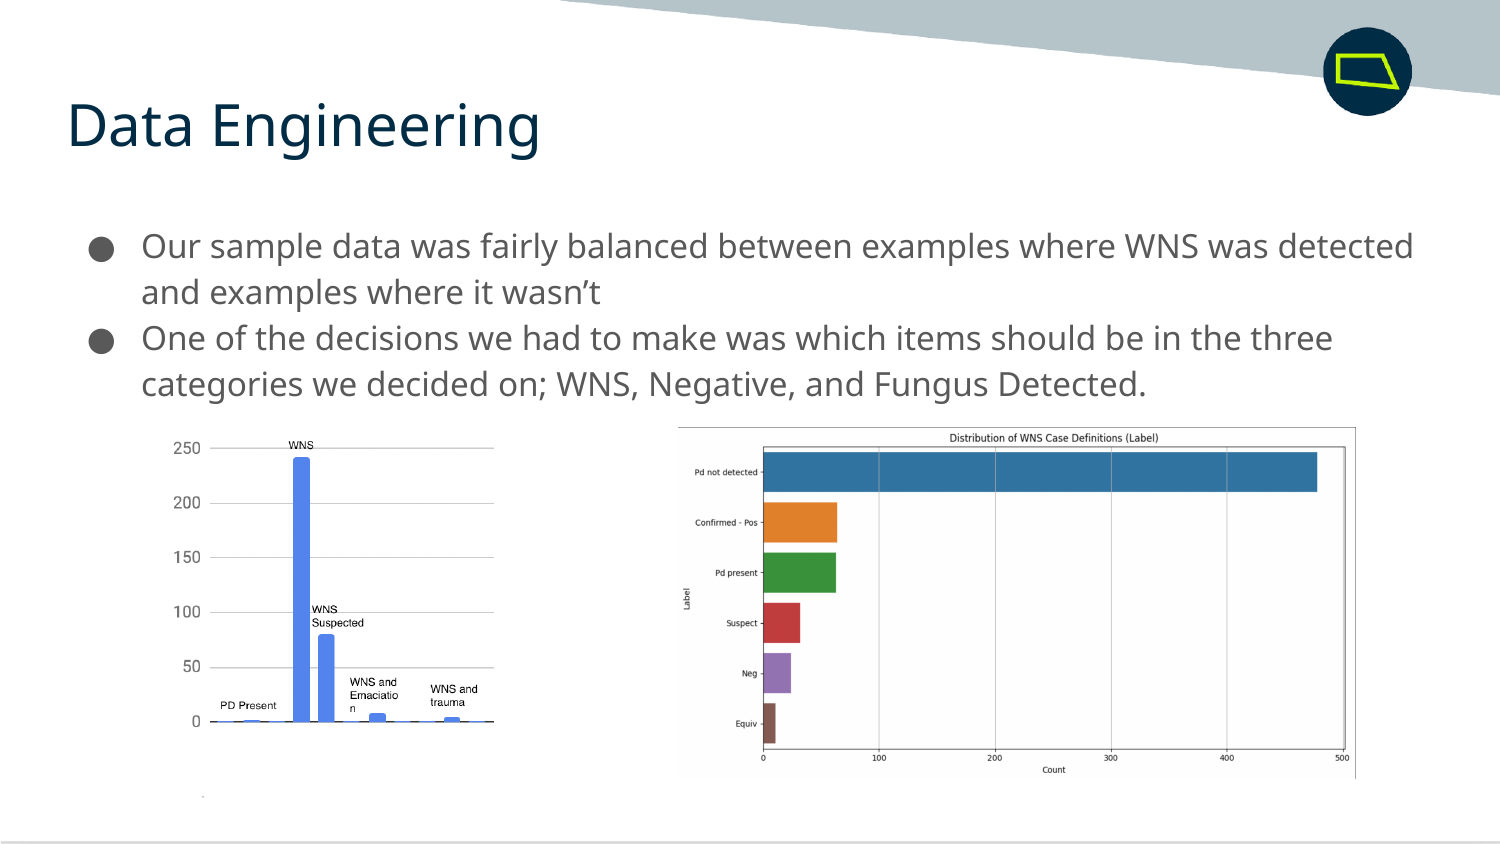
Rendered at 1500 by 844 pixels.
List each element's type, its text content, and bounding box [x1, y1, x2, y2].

text_box Data Engineering [51, 72, 1449, 167]
picture [0, 0, 1500, 844]
text_box Our sample data was fairly balanced between examples where WNS was detected and examples where it wasn’t One of the decisions we had to make was which items should be in the three categories we decided on; WNS, Negative, and Fungus Detected. [51, 204, 1449, 751]
